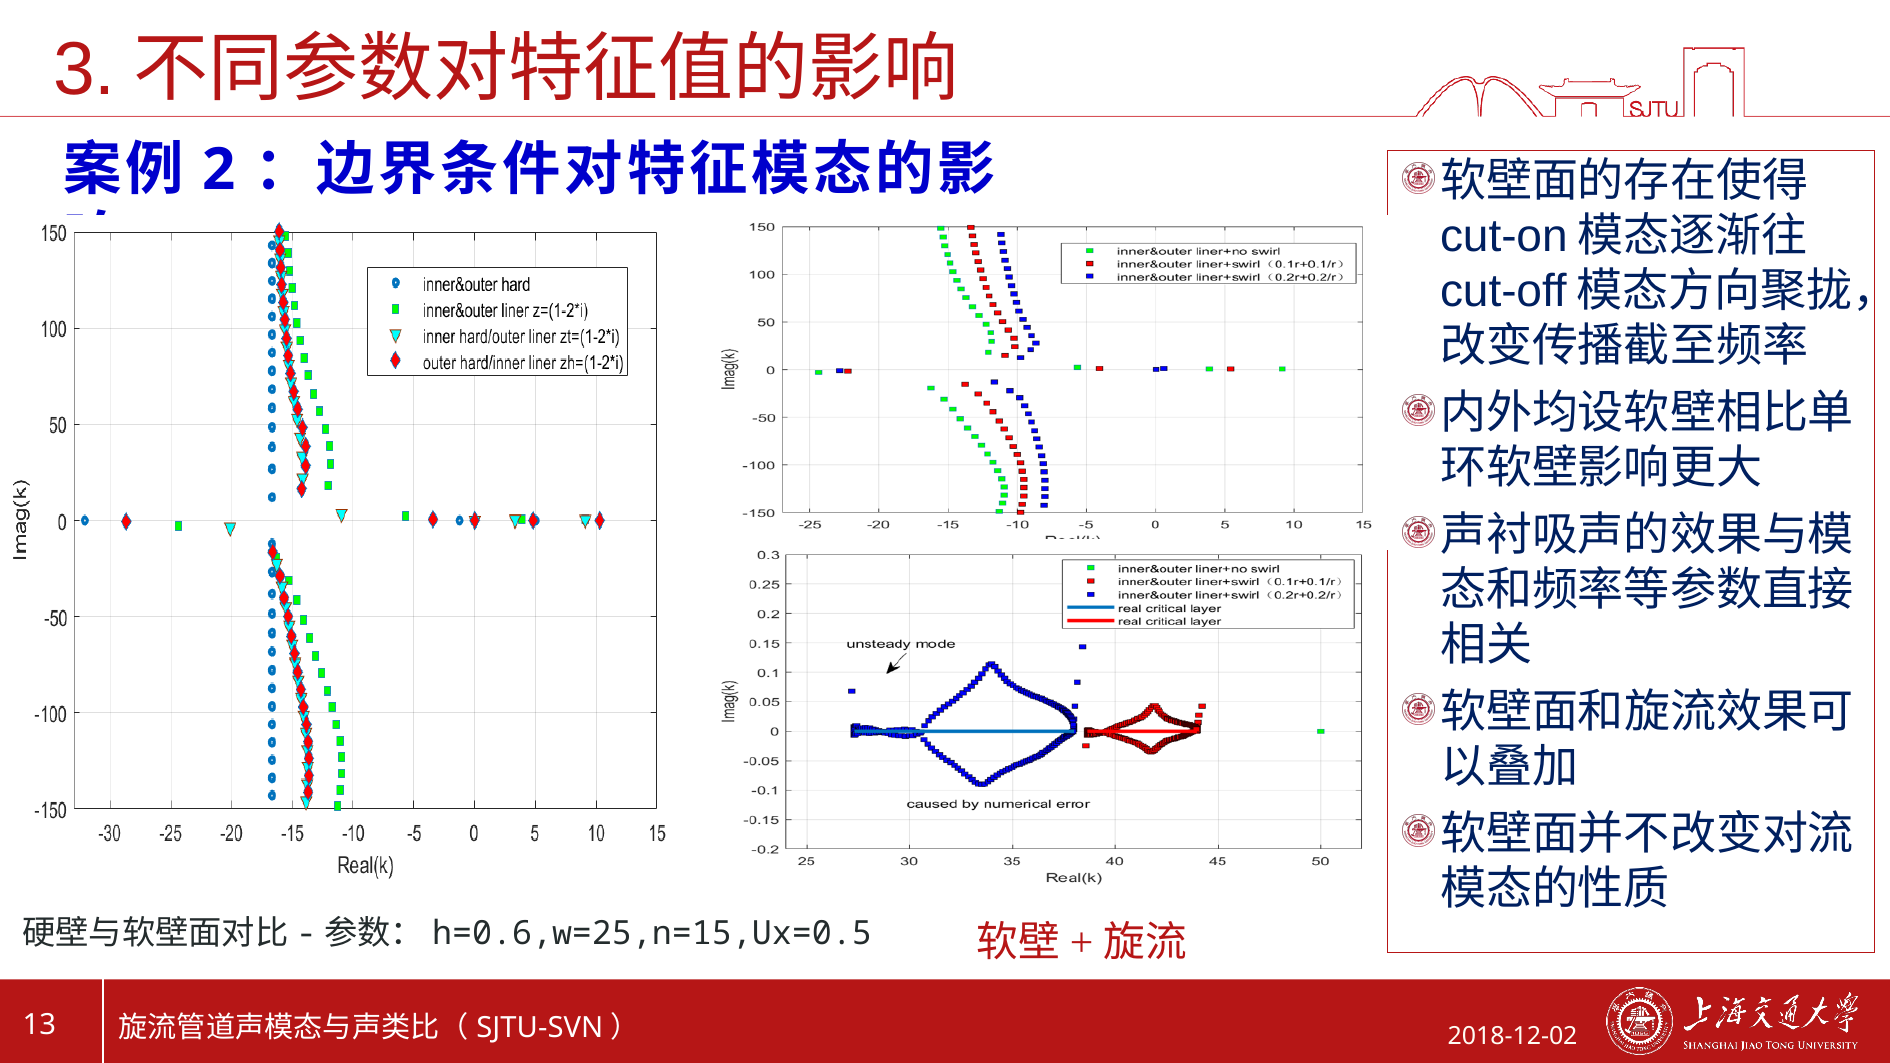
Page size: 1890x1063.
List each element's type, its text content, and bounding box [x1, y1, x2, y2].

text_box 软壁面的存在使得cut-on模态逐渐往cut-off模态方向聚拢，改变传播截至频率 内外均设软壁相比单环软壁影响更大 声衬吸声的效果与模态和频率等参数直接相关 软壁面和旋流效果可以叠加 软壁面并不改变对流模态的性质 [1387, 150, 1875, 953]
picture [1402, 394, 1435, 426]
text_box 案例2：边界条件对特征模态的影响 [0, 124, 1012, 279]
title 3.不同参数对特征值的影响 [53, 14, 1839, 110]
text_box 硬壁与软壁面对比-参数：h=0.6,w=25,n=15,Ux=0.5 [7, 903, 1015, 959]
footer 旋流管道声模态与声类比（SJTU-SVN） [103, 987, 1211, 1063]
picture [0, 214, 675, 888]
text_box 软壁+旋流 [961, 907, 1202, 973]
picture [1402, 693, 1435, 725]
picture [699, 214, 1389, 889]
picture [0, 47, 1890, 117]
picture [1402, 516, 1435, 548]
slide_number 13 [7, 987, 103, 1063]
picture [1402, 162, 1435, 194]
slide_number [1426, 1016, 1593, 1053]
picture [1402, 814, 1435, 847]
picture [1606, 987, 1858, 1055]
